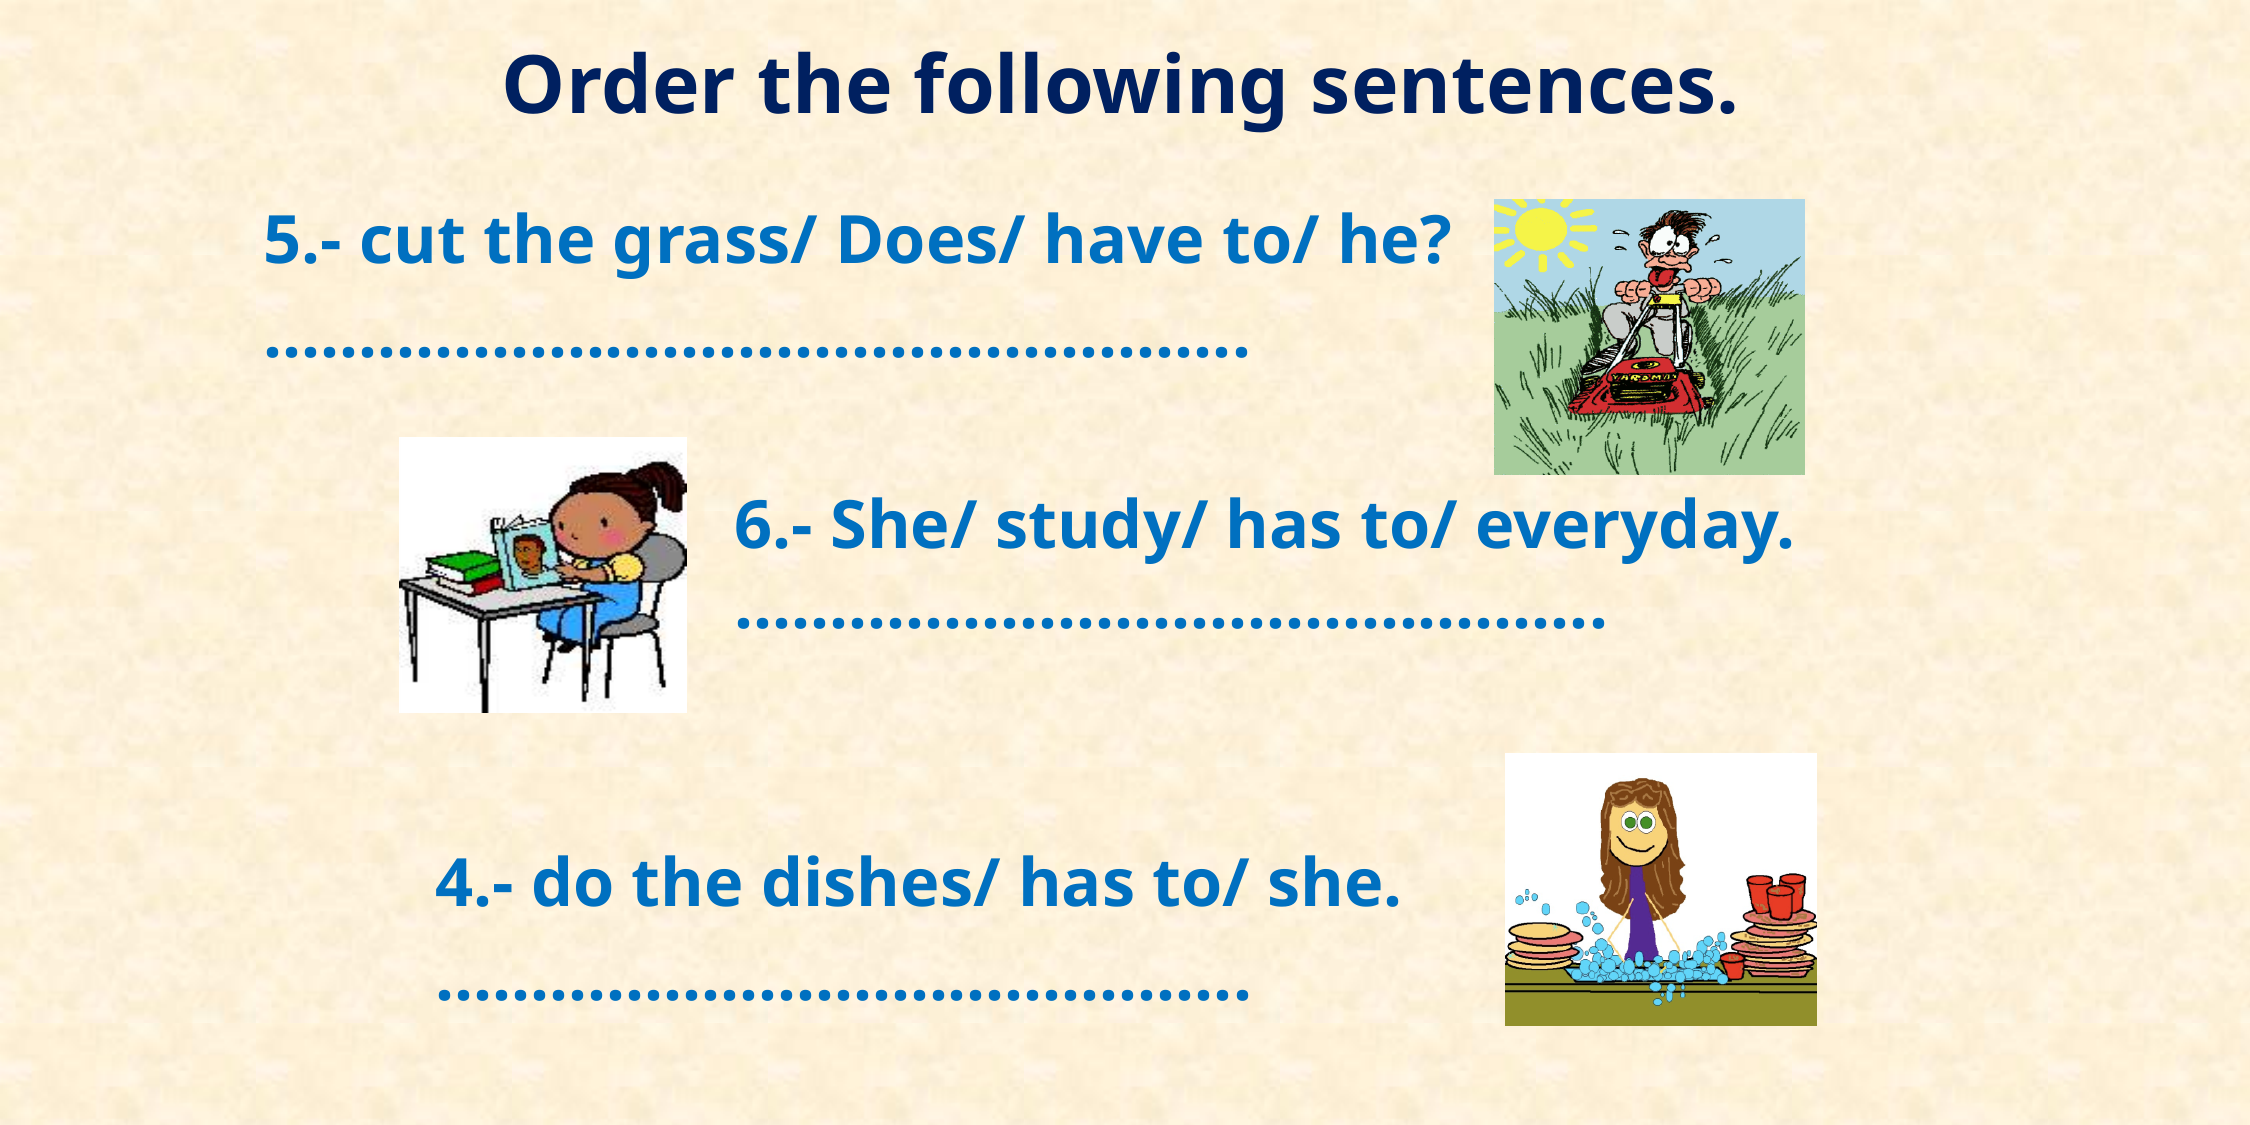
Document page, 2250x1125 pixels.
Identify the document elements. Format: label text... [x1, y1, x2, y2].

text_box 5.- cut the grass/ Does/ have to/ he? ……………………………………………. [237, 189, 1468, 378]
text_box 6.- She/ study/ has to/ everyday. ………………………………………. [719, 474, 1811, 650]
title Order the following sentences. [362, 24, 1881, 138]
text_box 4.- do the dishes/ has to/ she. ……………………………………. [409, 832, 1419, 1021]
picture [0, 0, 2250, 1125]
